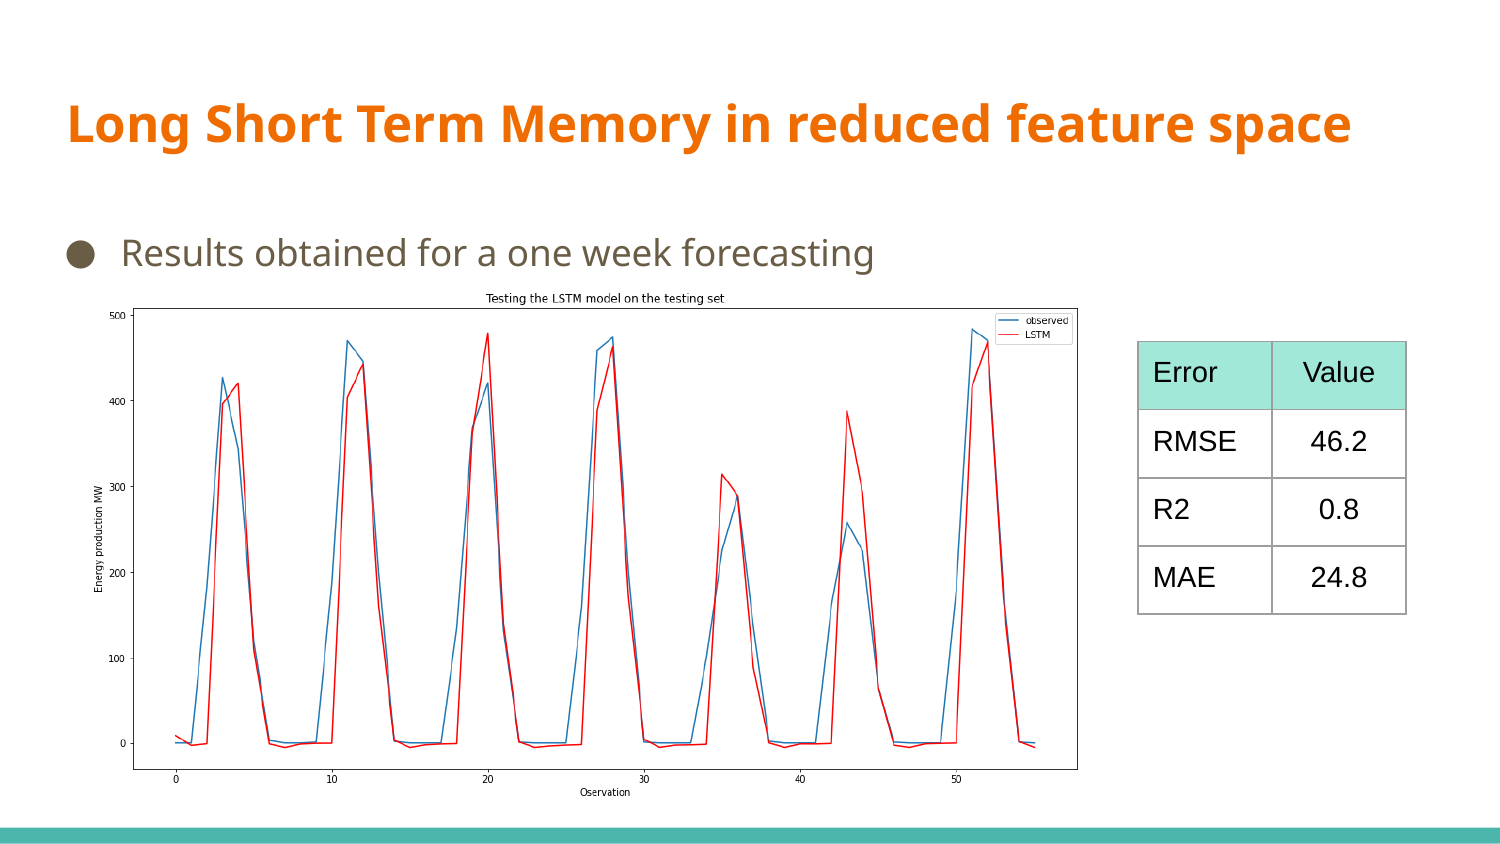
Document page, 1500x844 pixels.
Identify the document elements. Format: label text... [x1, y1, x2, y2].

table_cell RMSE [1139, 410, 1271, 477]
title Long Short Term Memory in reduced feature space [51, 72, 1449, 189]
list Results obtained for a one week forecasting [30, 213, 1429, 755]
table_cell R2 [1139, 479, 1271, 545]
table_cell 46.2 [1273, 410, 1405, 477]
table_header Value [1273, 342, 1405, 409]
table_cell 24.8 [1273, 547, 1405, 613]
table_header Error [1139, 342, 1271, 409]
picture [88, 286, 1083, 804]
table_cell MAE [1139, 547, 1271, 613]
table_cell 0.8 [1273, 479, 1405, 545]
